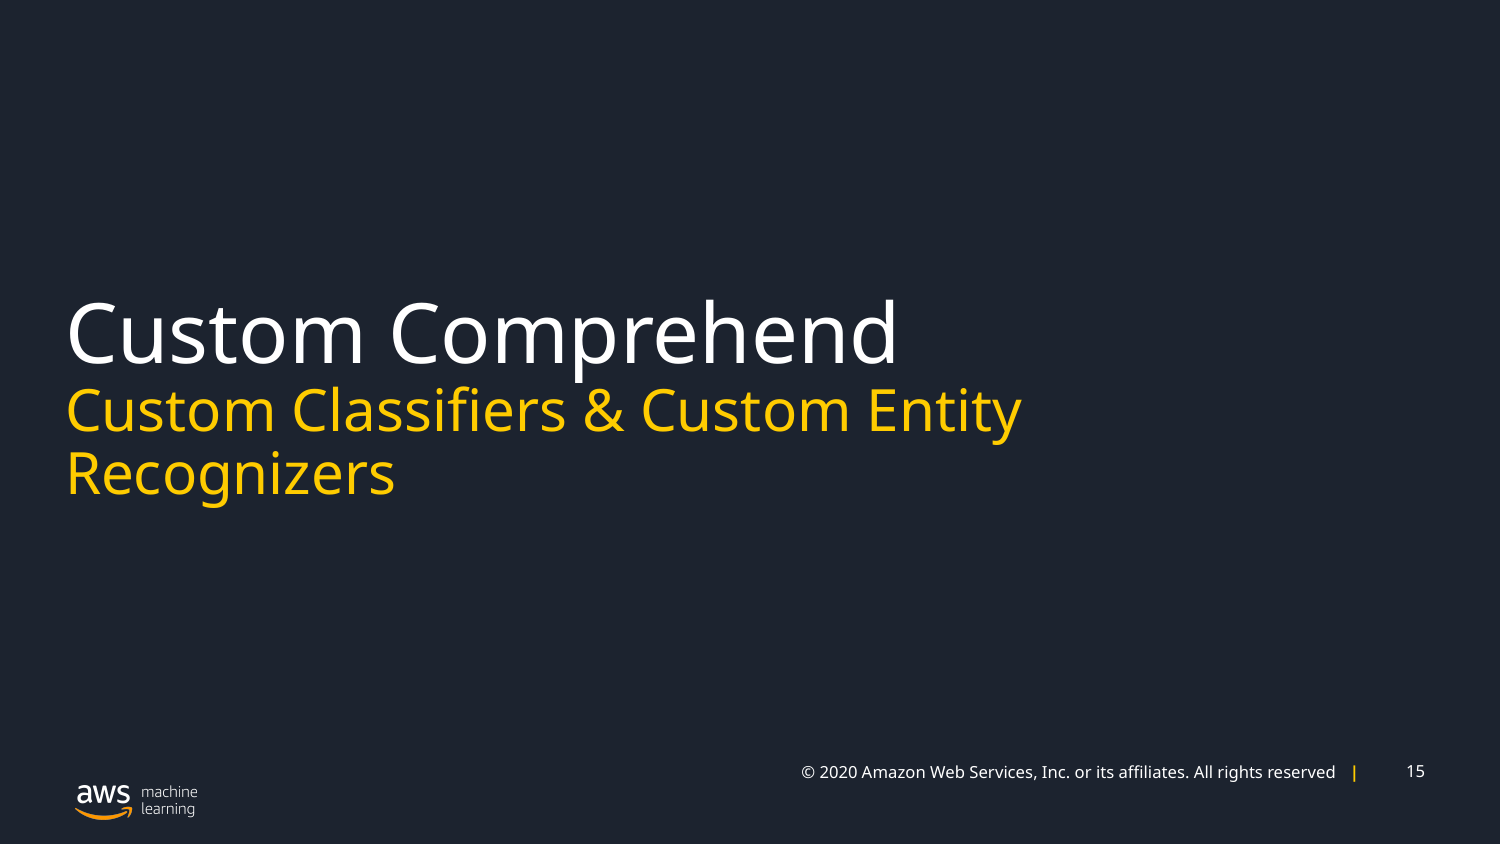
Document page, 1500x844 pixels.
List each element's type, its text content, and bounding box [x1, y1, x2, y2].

picture [75, 785, 197, 820]
title Custom Comprehend Custom Classifiers & Custom Entity Recognizers [65, 323, 1340, 476]
